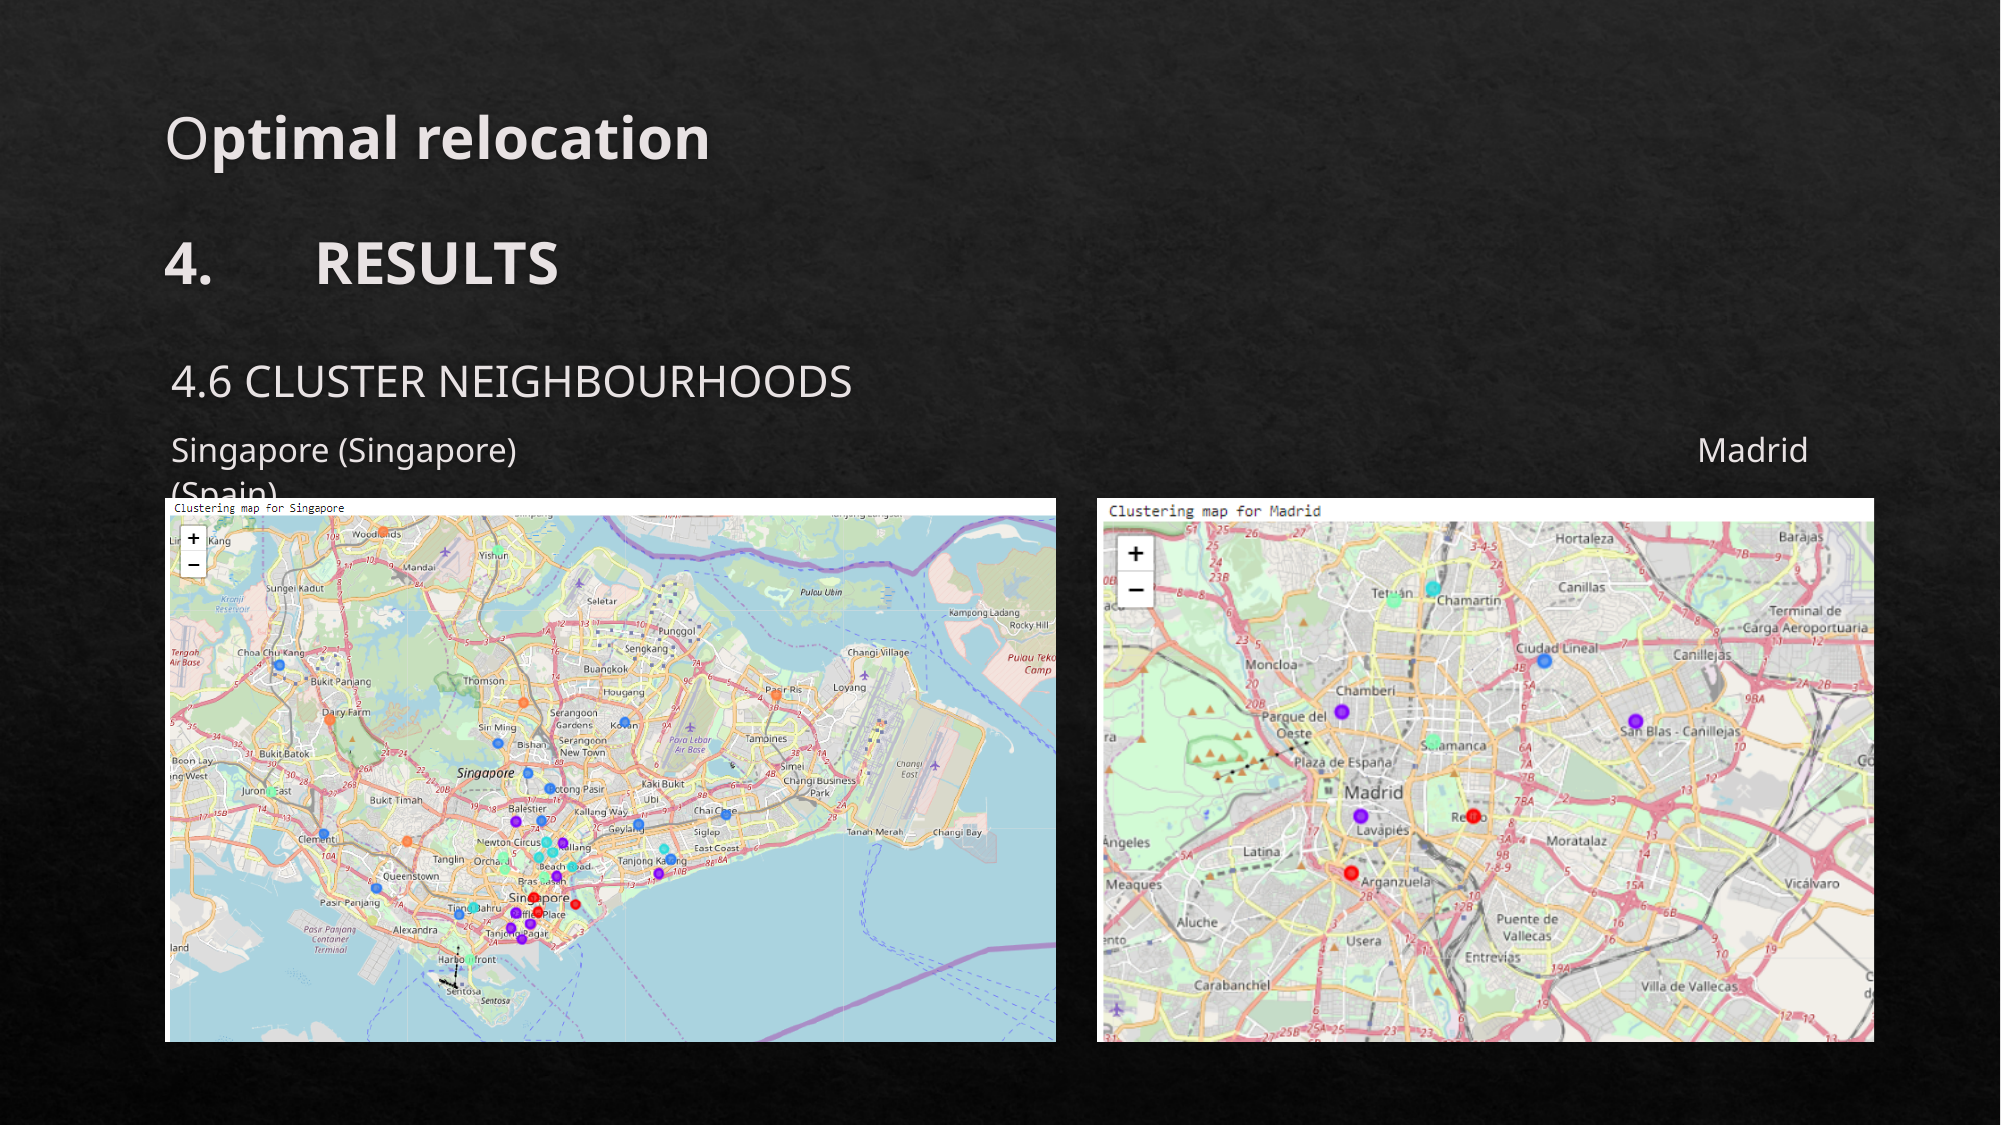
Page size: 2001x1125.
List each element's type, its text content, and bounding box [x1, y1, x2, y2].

list 4.6 CLUSTER NEIGHBOURHOODS Singapore (Singapore) Madrid (Spain) [149, 340, 1849, 1073]
title Optimal relocation 4. RESULTS [149, 99, 1849, 307]
picture [164, 497, 1057, 1042]
picture [1096, 497, 1875, 1042]
